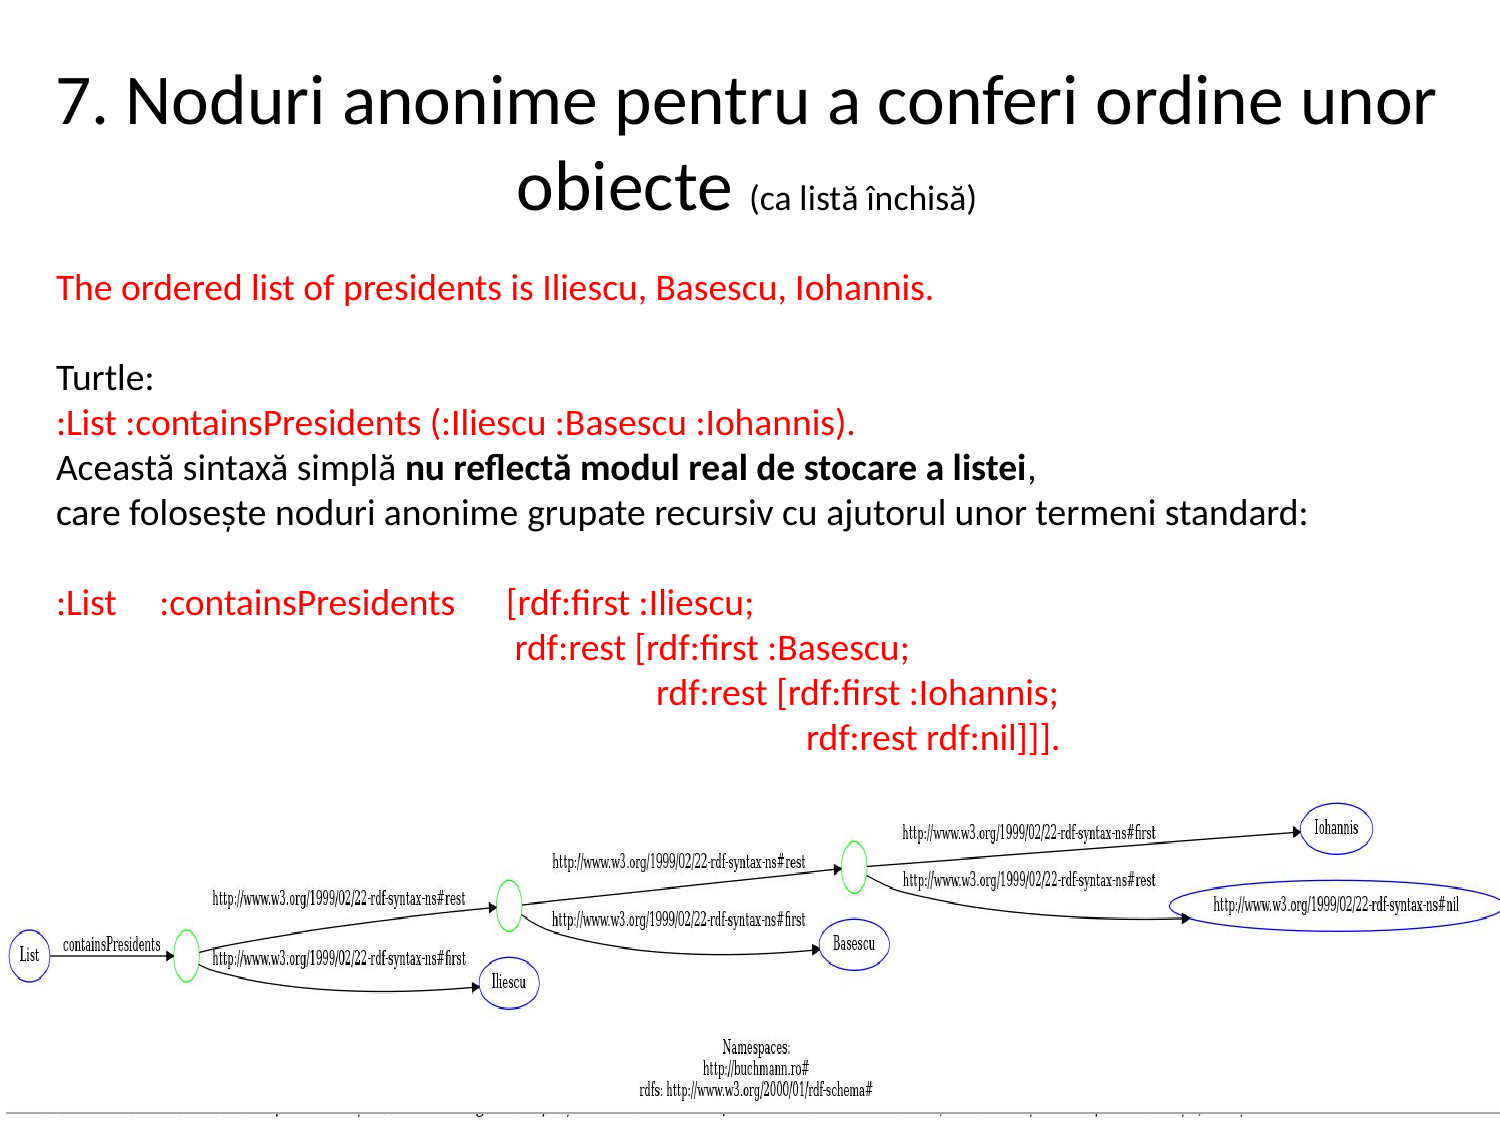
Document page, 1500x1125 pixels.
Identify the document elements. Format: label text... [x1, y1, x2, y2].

title 7. Noduri anonime pentru a conferi ordine unor obiecte (ca listă închisă) [0, 45, 1500, 233]
picture [6, 798, 1500, 1114]
text_box The ordered list of presidents is Iliescu, Basescu, Iohannis. Turtle: :List :containsPresidents (:Iliescu :Basescu :Iohannis). Această sintaxă simplă nu reflectă modul real de stocare a listei, care folosește noduri anonime grupate recursiv cu ajutorul unor termeni standard: :List :containsPresidents [rdf:first :Iliescu; rdf:rest [rdf:first :Basescu; rdf:rest [rdf:first :Iohannis; rdf:rest rdf:nil]]]. [41, 255, 1483, 766]
